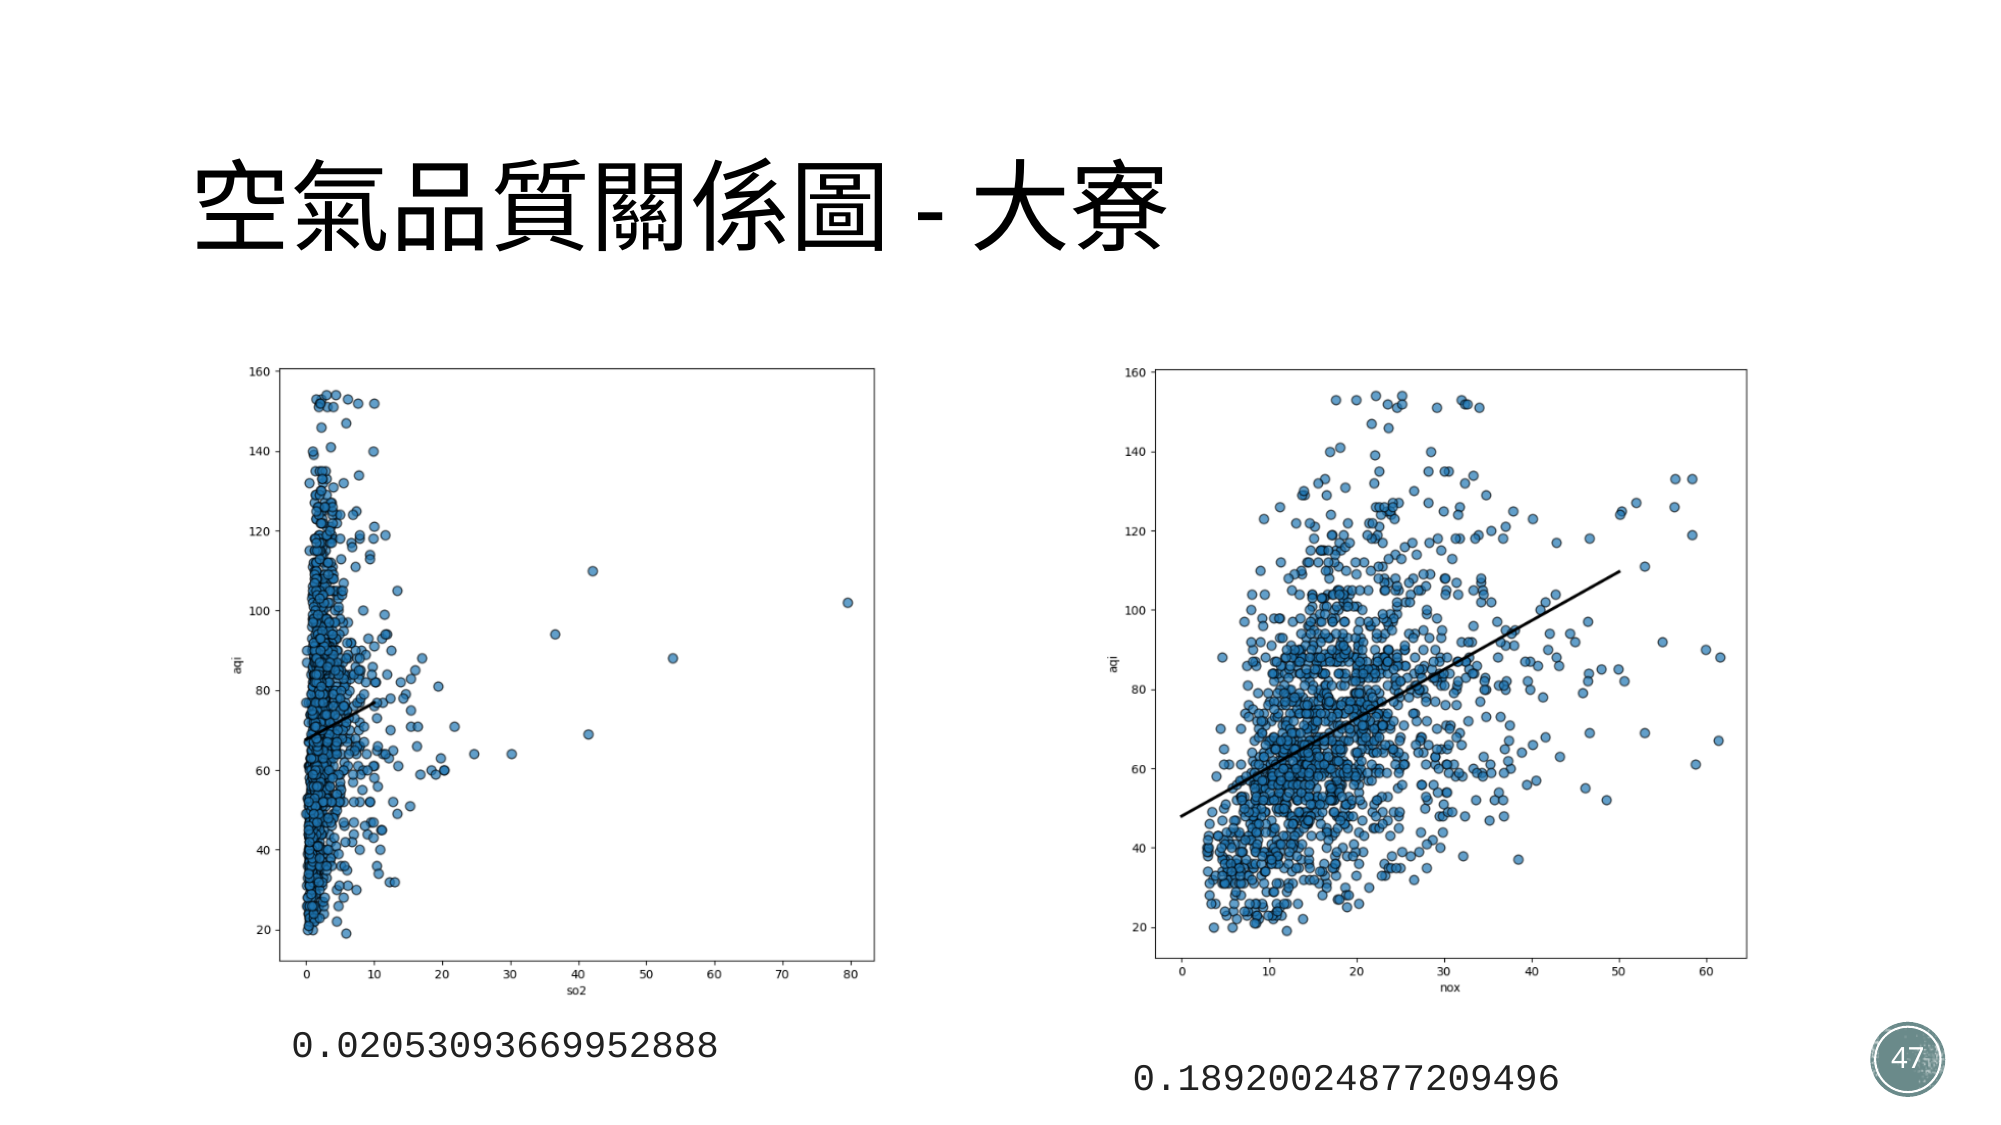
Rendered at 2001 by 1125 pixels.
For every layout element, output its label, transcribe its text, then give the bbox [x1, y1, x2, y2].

slide_number 47 [1855, 1028, 1961, 1089]
text_box 0.18920024877209496 [1117, 1045, 1749, 1106]
text_box 0.02053093669952888 [276, 1013, 808, 1073]
title 空氣品質關係圖-大寮 [175, 79, 1826, 344]
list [226, 363, 907, 1011]
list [1101, 363, 1768, 1011]
